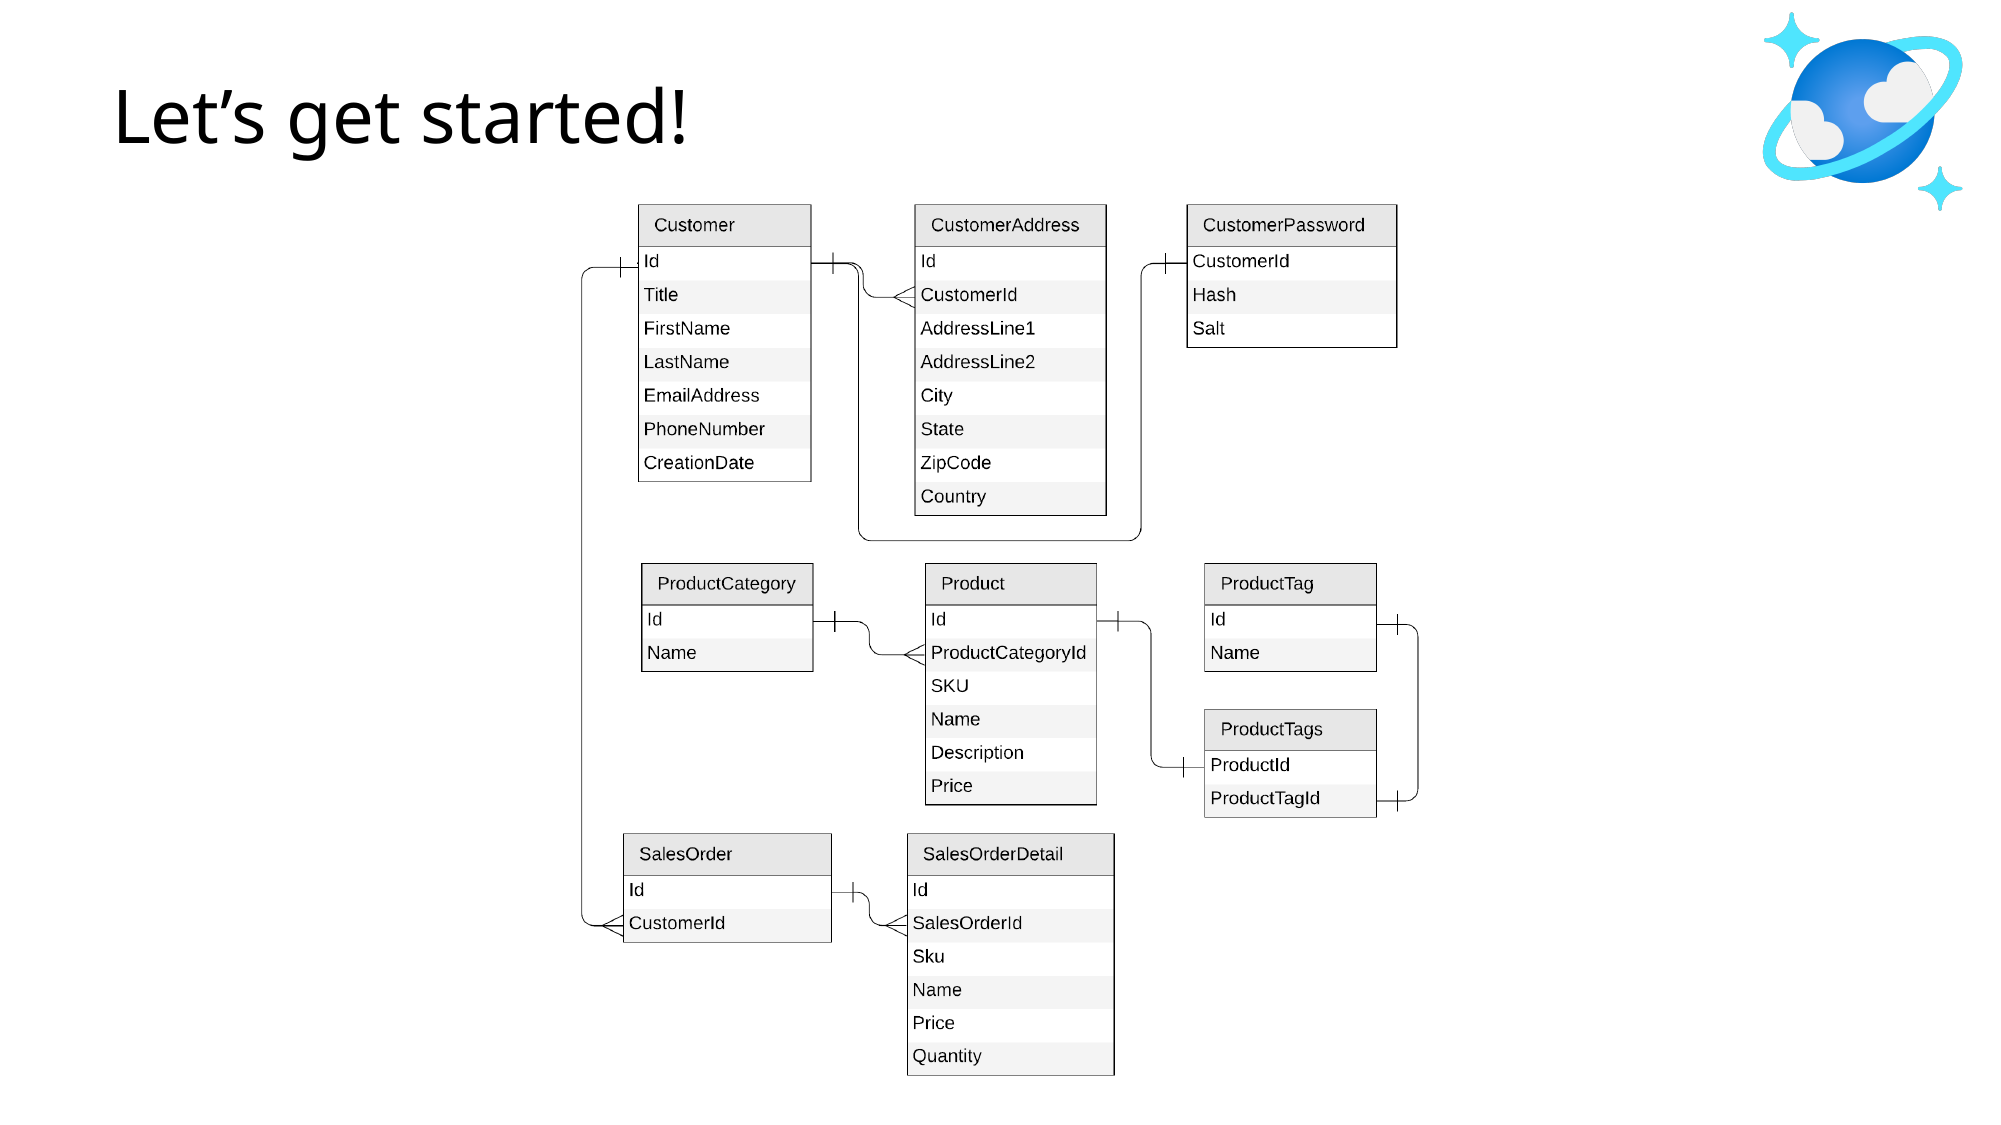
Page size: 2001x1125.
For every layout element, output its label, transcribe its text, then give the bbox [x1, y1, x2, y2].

picture [1757, 6, 1968, 217]
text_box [540, 167, 1460, 1117]
title Let’s get started! [97, 71, 1904, 168]
